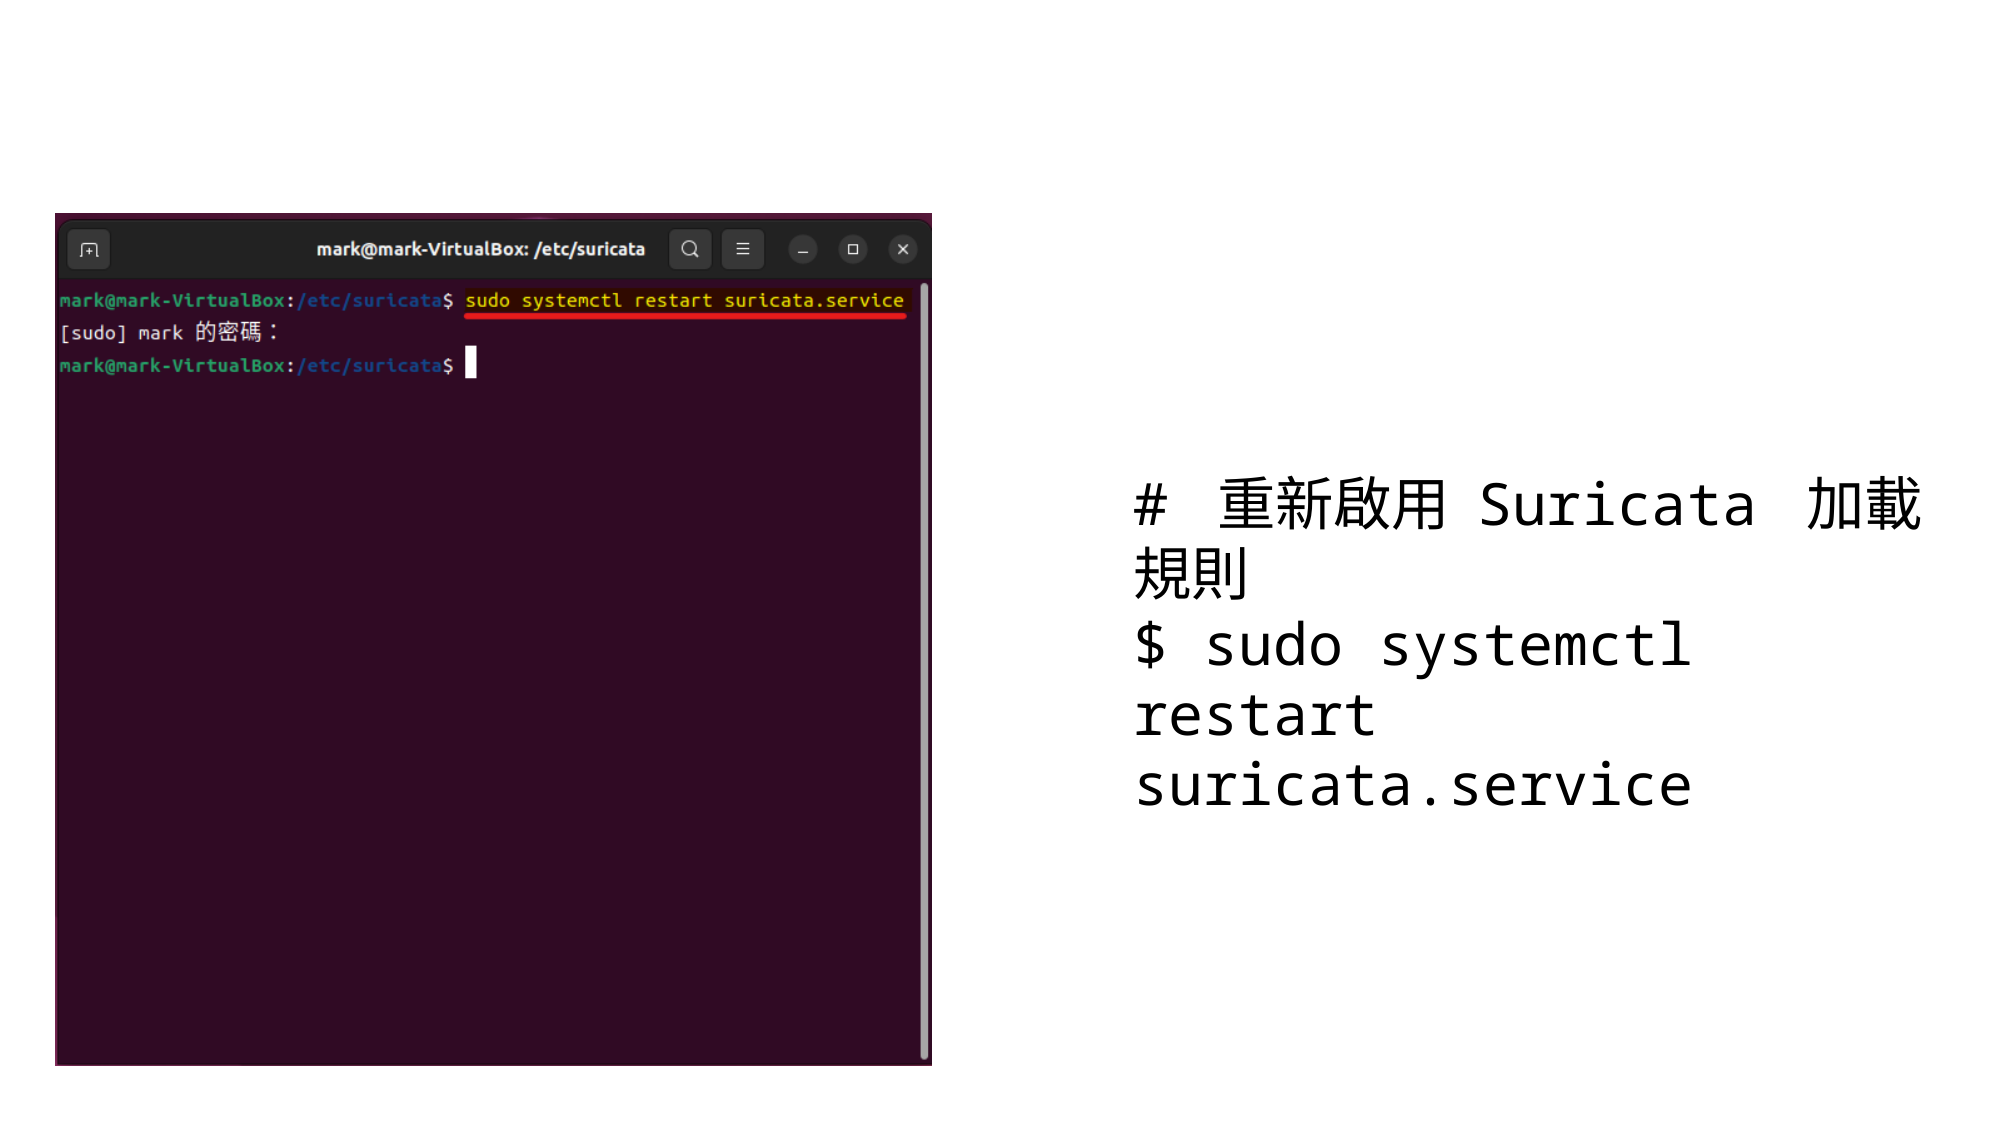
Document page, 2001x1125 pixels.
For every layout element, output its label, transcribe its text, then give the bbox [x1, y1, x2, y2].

picture [55, 213, 932, 1066]
text_box # 重新啟用 Suricata 加載規則 $ sudo systemctl restart suricata.service [1118, 459, 1971, 825]
